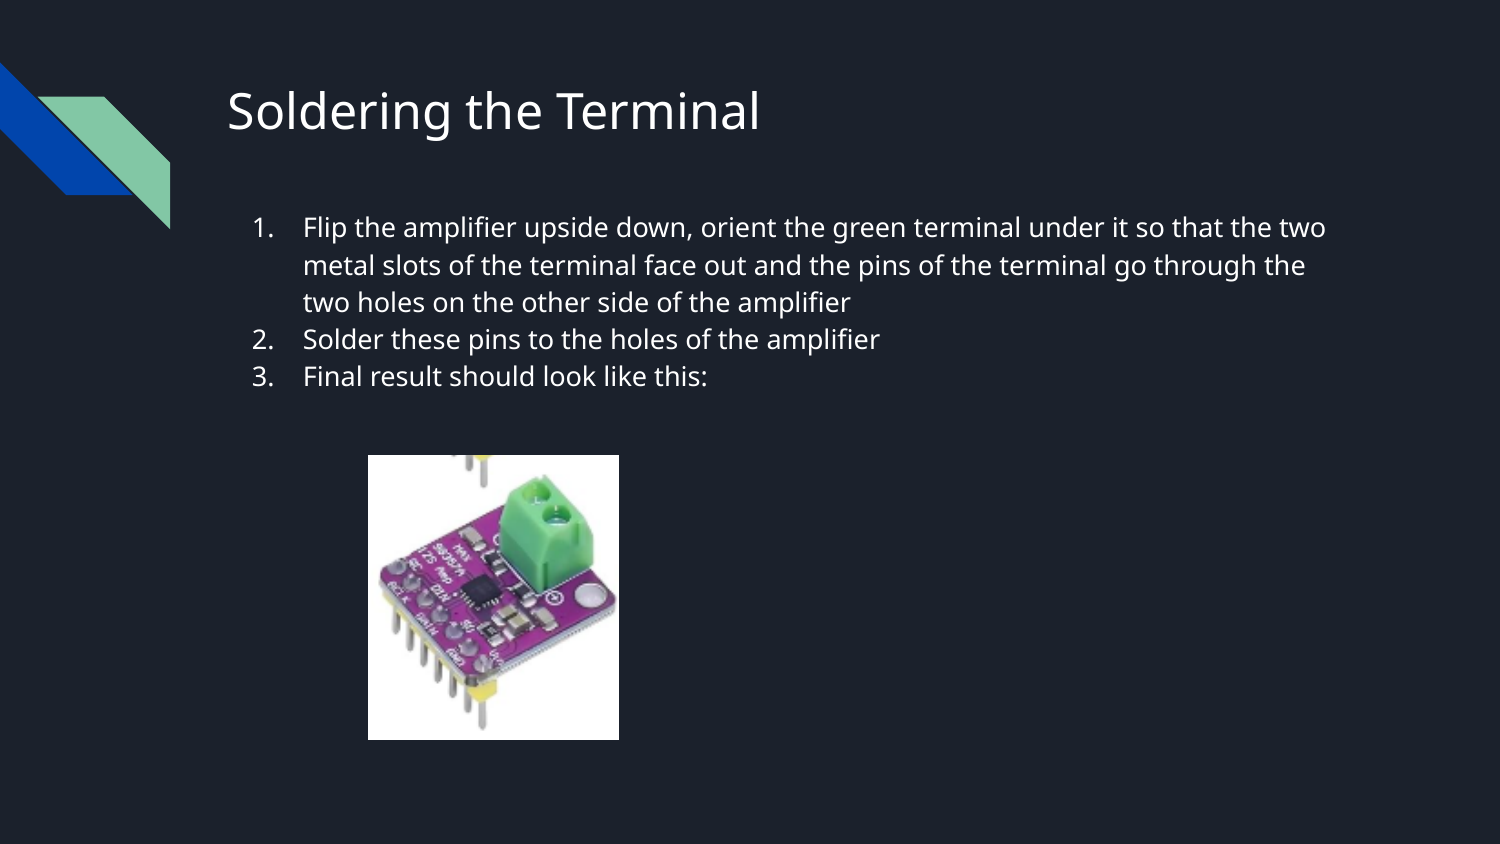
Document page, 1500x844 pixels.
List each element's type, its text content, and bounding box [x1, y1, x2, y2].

title Soldering the Terminal [212, 64, 1368, 190]
list Flip the amplifier upside down, orient the green terminal under it so that the two metal slots of the terminal face out and the pins of the terminal go through the two holes on the other side of the amplifier Solder these pins to the holes of the amplifier Final result should look like this: [212, 190, 1368, 669]
picture [368, 455, 619, 741]
